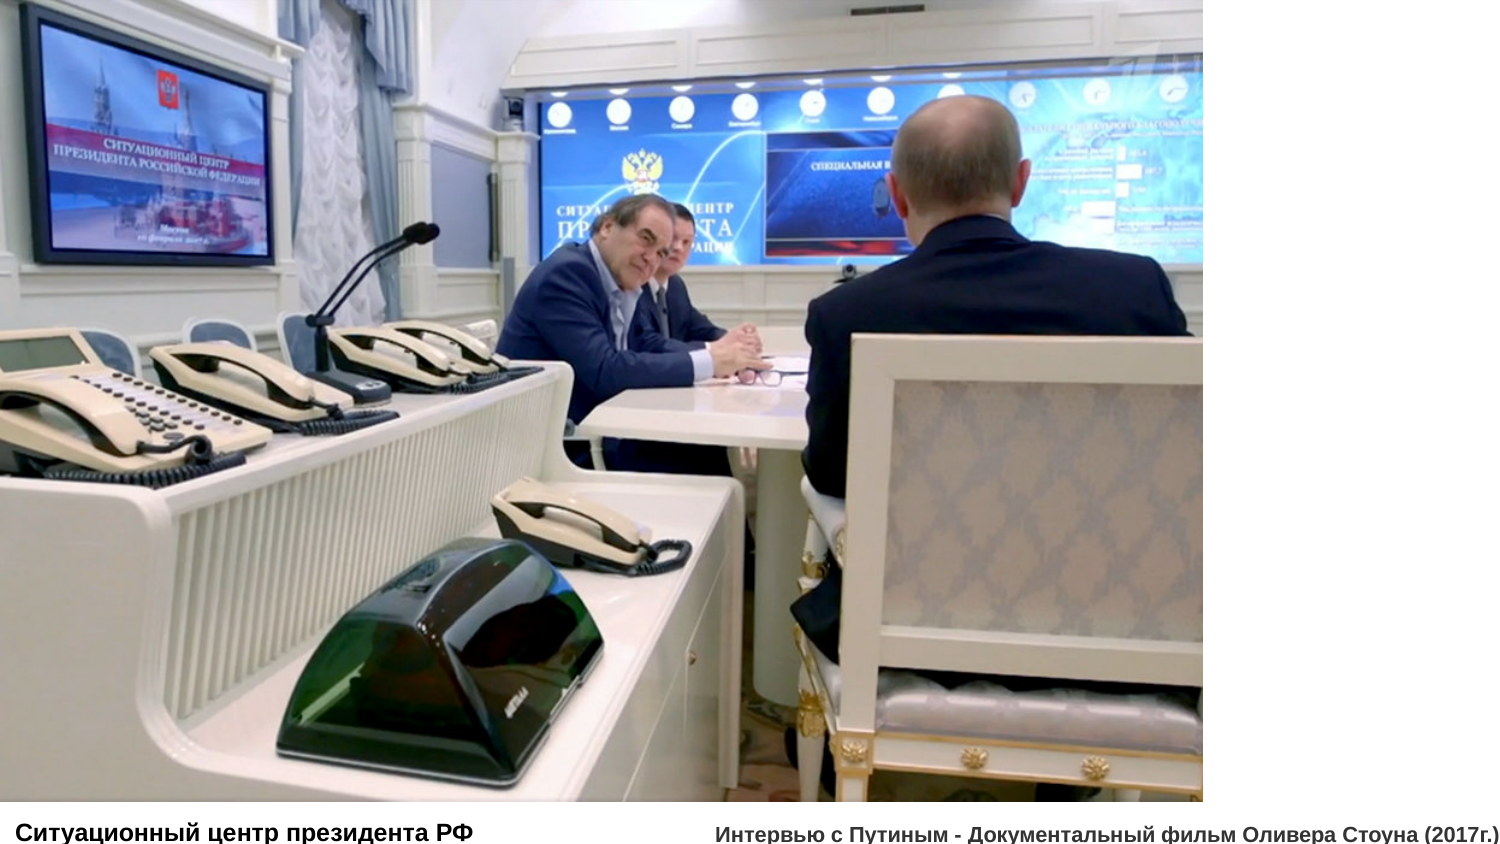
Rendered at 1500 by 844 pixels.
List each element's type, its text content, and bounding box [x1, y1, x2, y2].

picture [0, 0, 1203, 803]
text_box Ситуационный центр президента РФ [0, 810, 700, 844]
text_box Интервью с Путиным - Документальный фильм Оливера Стоуна (2017г.) [700, 801, 1500, 844]
